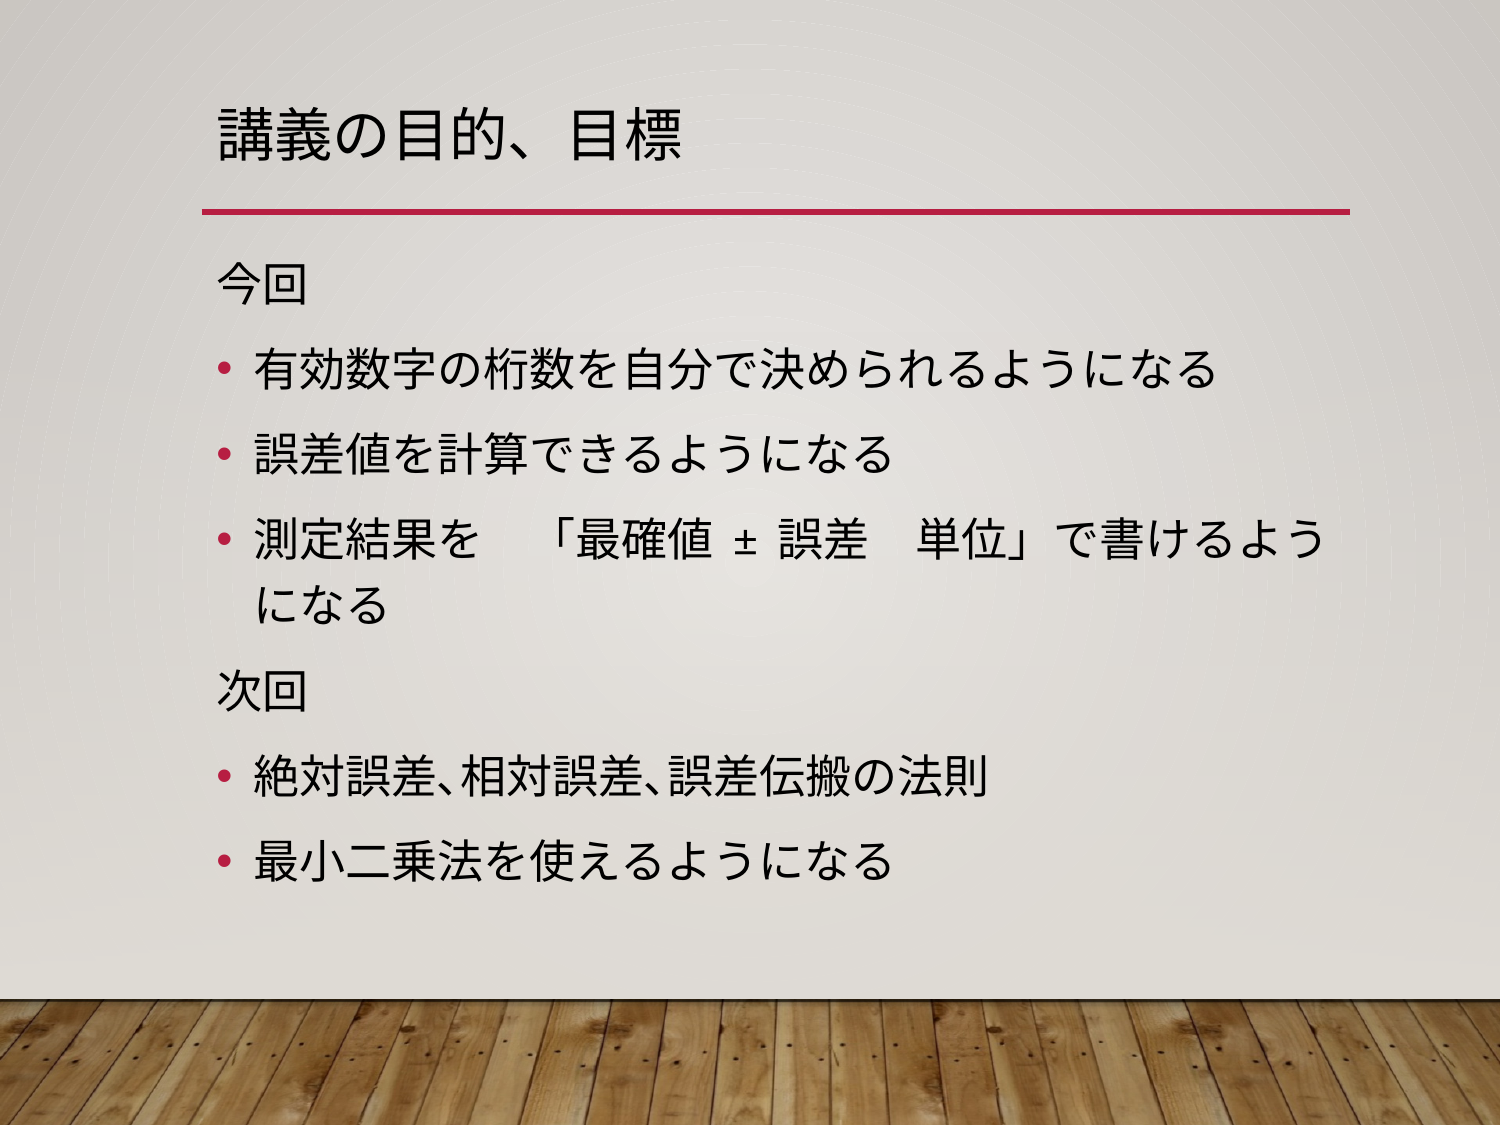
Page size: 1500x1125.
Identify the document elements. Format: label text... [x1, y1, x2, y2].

list 今回 有効数字の桁数を自分で決められるようになる 誤差値を計算できるようになる 測定結果を 「最確値 ± 誤差 単位」で書けるようになる 次回 絶対誤差､相対誤差､誤差伝搬の法則 最小二乗法を使えるようになる [201, 236, 1350, 897]
title 講義の目的、目標 [201, 98, 1350, 212]
picture [0, 999, 1500, 1125]
